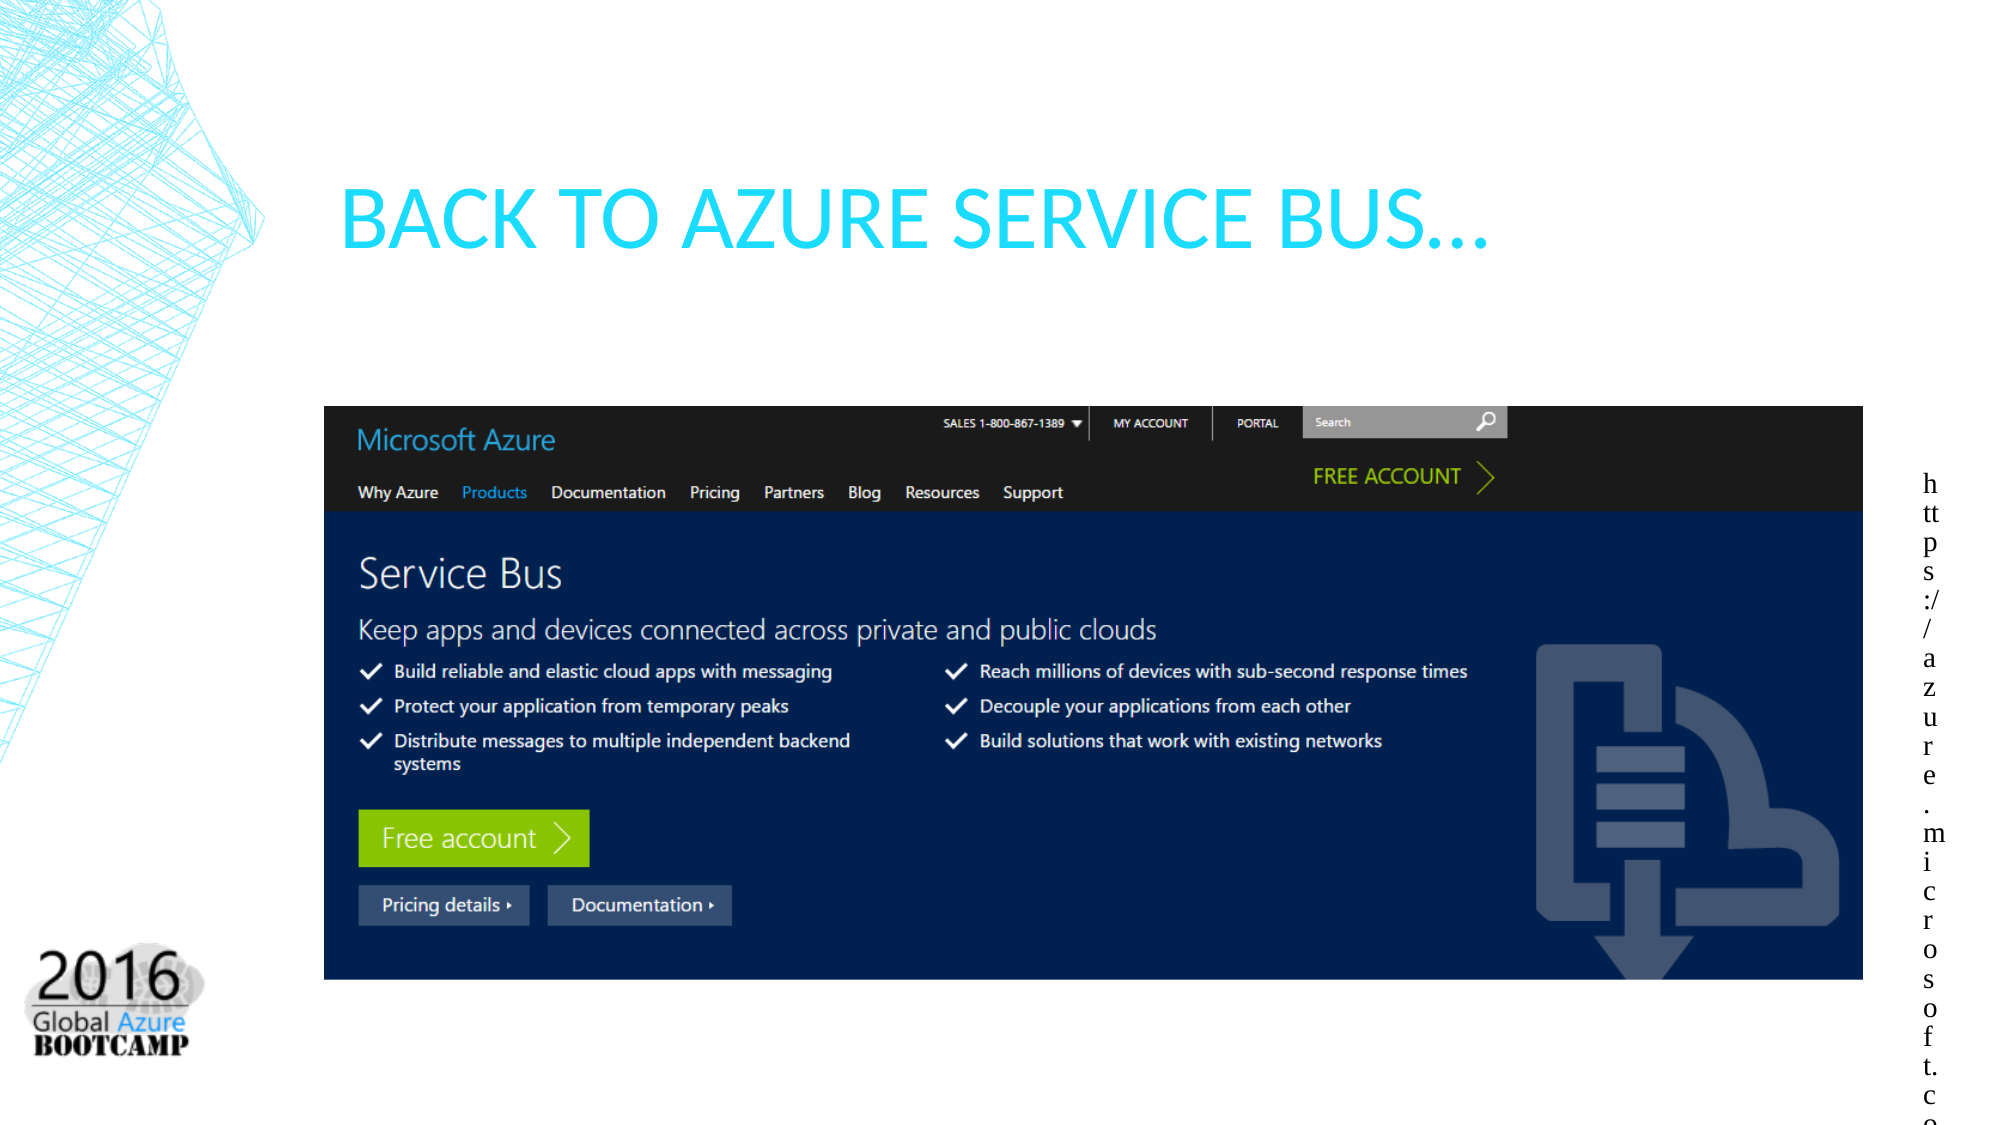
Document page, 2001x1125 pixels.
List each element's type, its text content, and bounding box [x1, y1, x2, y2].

footer https://azure.microsoft.com/en-us/services/service-bus/ [1908, 59, 1955, 904]
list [324, 406, 1863, 981]
picture [0, 0, 2001, 1125]
title Back to azure service bus… [324, 62, 1863, 275]
